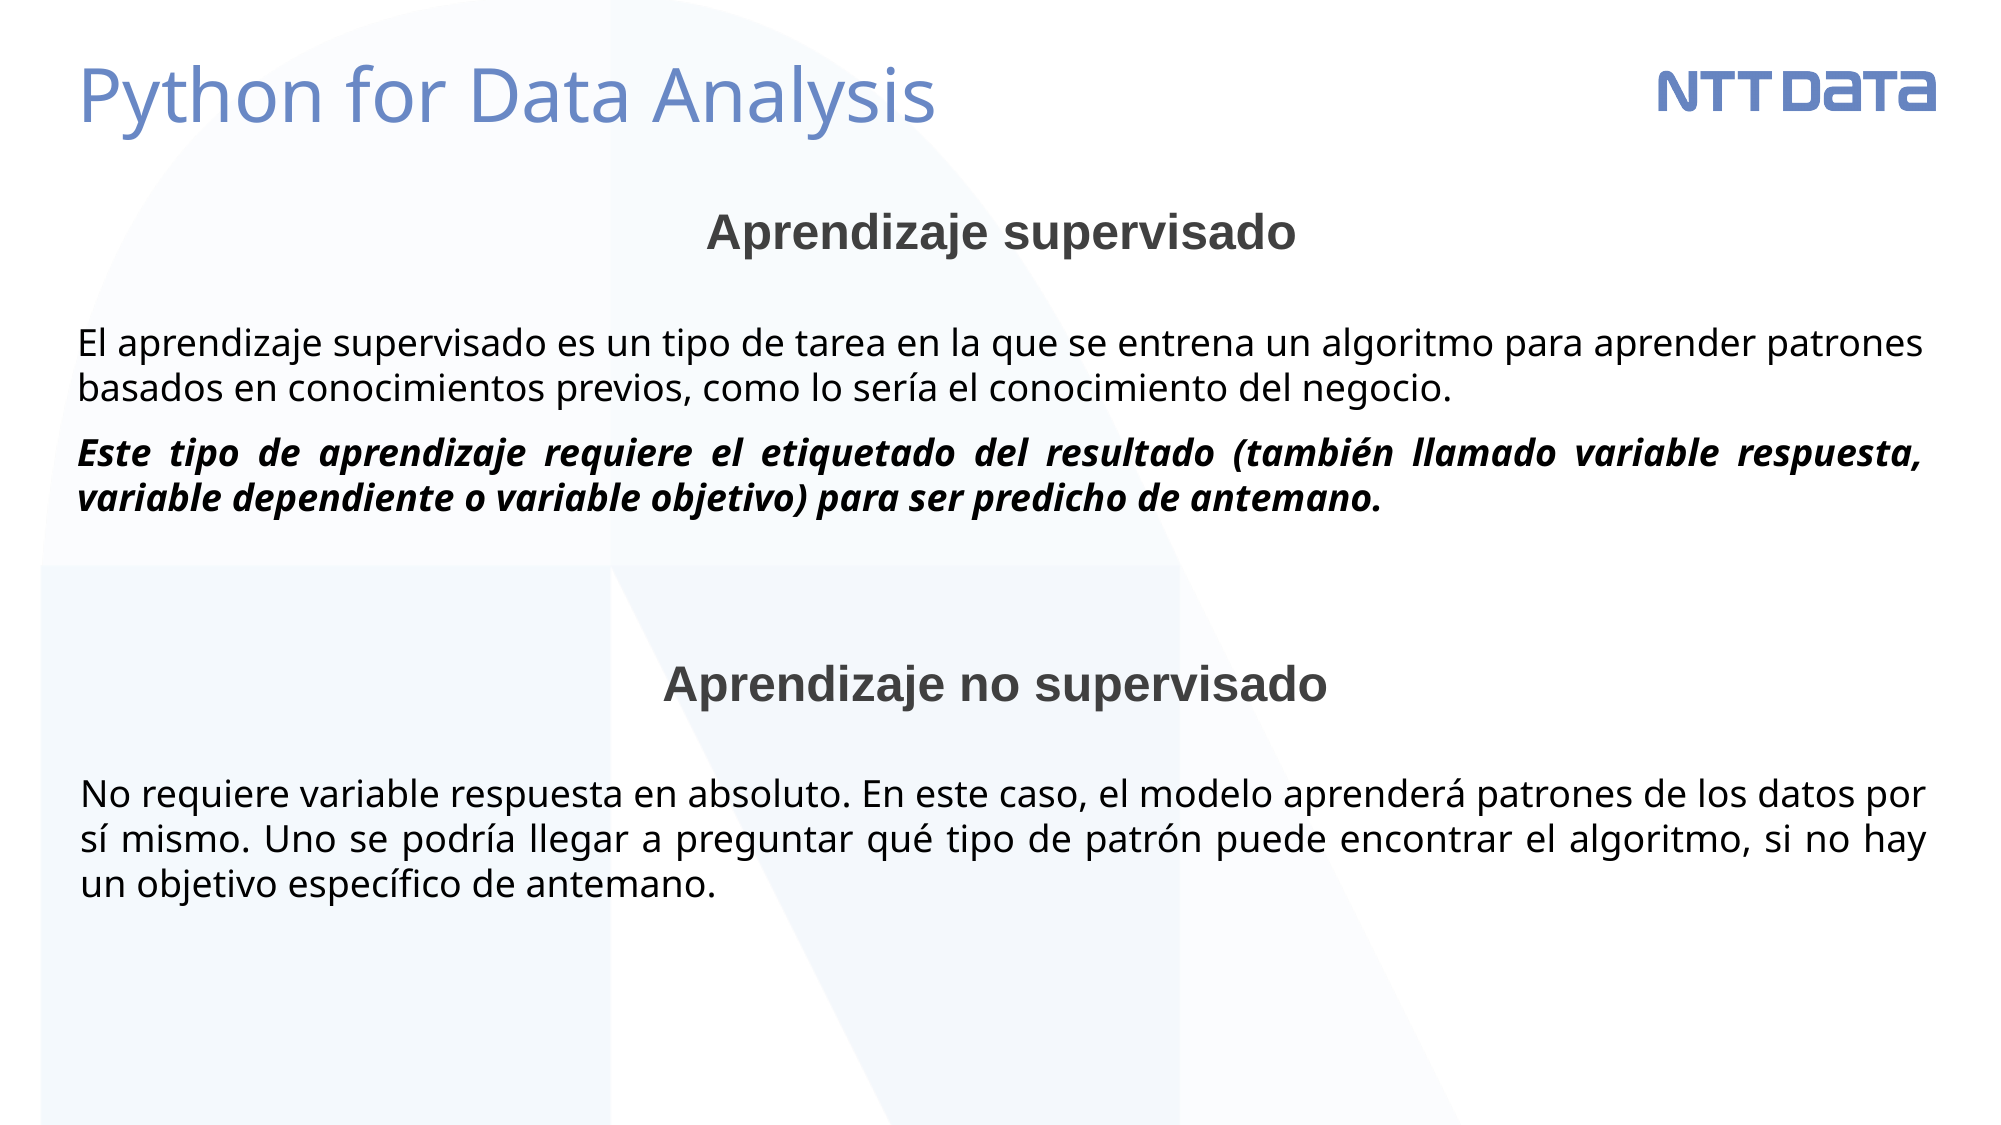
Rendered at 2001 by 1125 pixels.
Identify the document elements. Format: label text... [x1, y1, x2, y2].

text_box No requiere variable respuesta en absoluto. En este caso, el modelo aprenderá patrones de los datos por sí mismo. Uno se podría llegar a preguntar qué tipo de patrón puede encontrar el algoritmo, si no hay un objetivo específico de antemano. [65, 762, 1944, 1023]
text_box Aprendizaje supervisado [62, 156, 1941, 311]
text_box Aprendizaje no supervisado [56, 607, 1935, 763]
title Python for Data Analysis [62, 39, 1153, 156]
text_box El aprendizaje supervisado es un tipo de tarea en la que se entrena un algoritmo para aprender patrones basados ​​en conocimientos previos, como lo sería el conocimiento del negocio. Este tipo de aprendizaje requiere el etiquetado del resultado (también llamado variable respuesta, variable dependiente o variable objetivo) para ser predicho de antemano. [62, 311, 1941, 638]
picture [1638, 50, 1956, 132]
